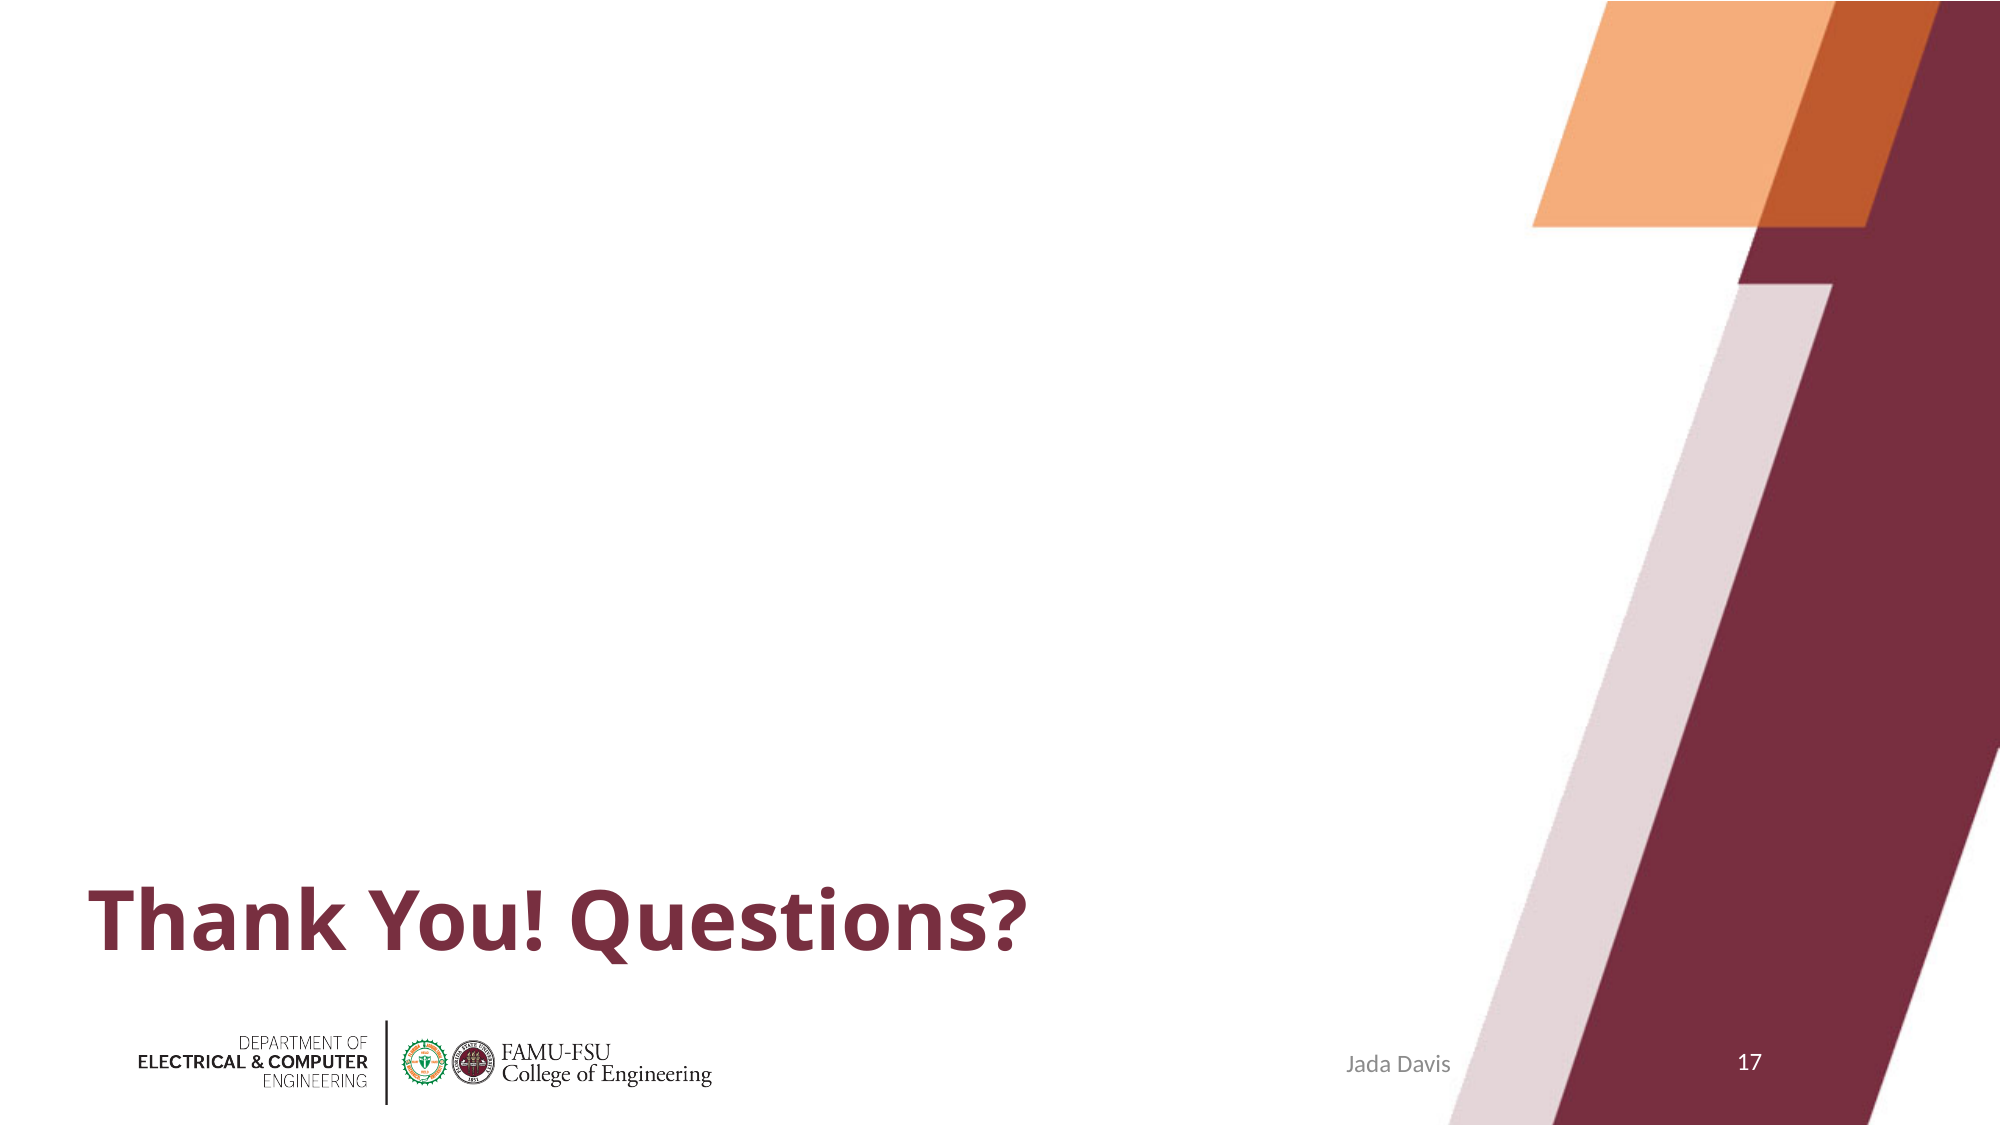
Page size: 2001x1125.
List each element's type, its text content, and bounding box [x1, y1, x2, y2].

footer Jada Davis [1047, 1041, 1466, 1084]
picture [0, 1, 2000, 1125]
title Thank You! Questions? [87, 762, 1568, 969]
slide_number 17 [1689, 1038, 1810, 1084]
